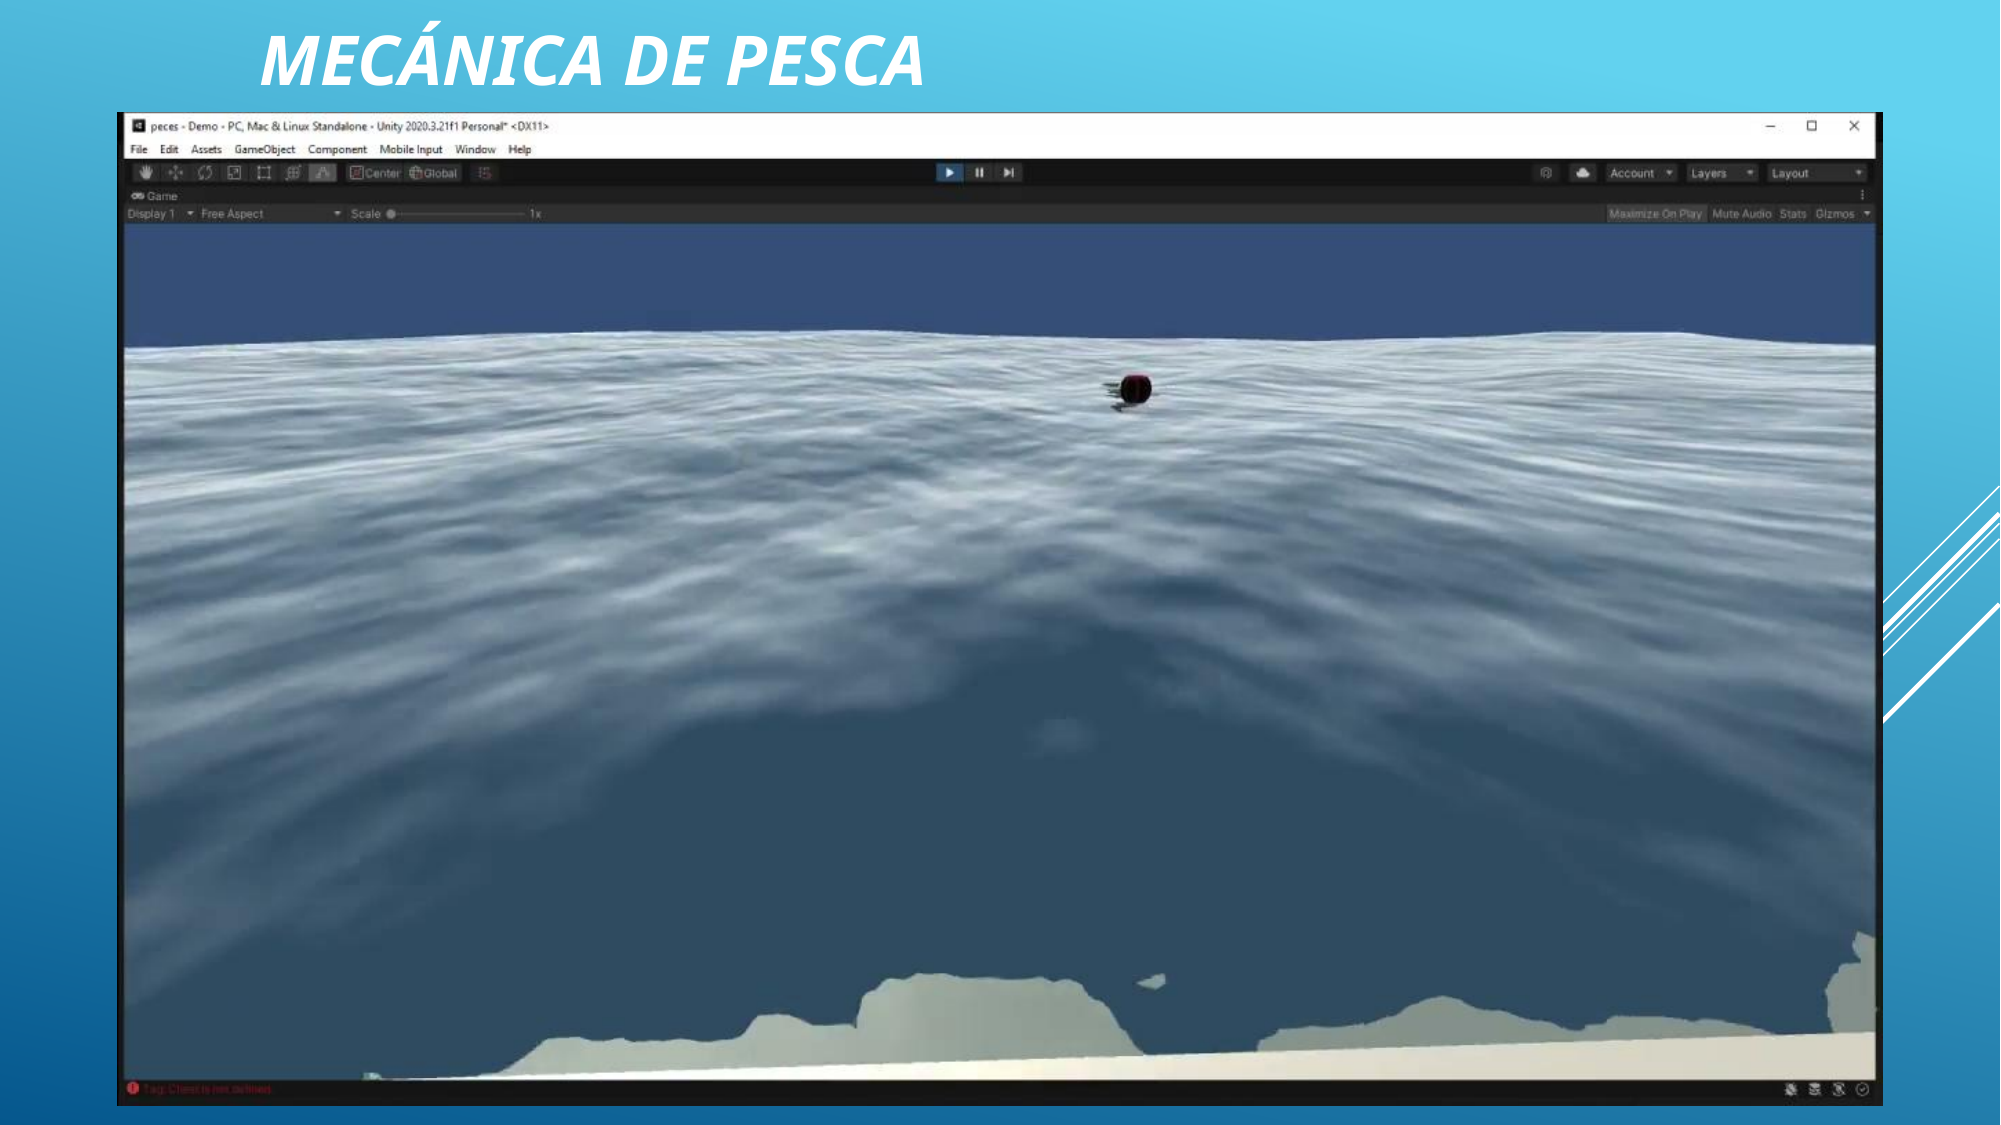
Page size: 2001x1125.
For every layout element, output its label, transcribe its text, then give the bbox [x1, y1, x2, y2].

title MECÁNICA DE PESCA [244, 9, 1645, 110]
picture [117, 112, 1883, 1106]
